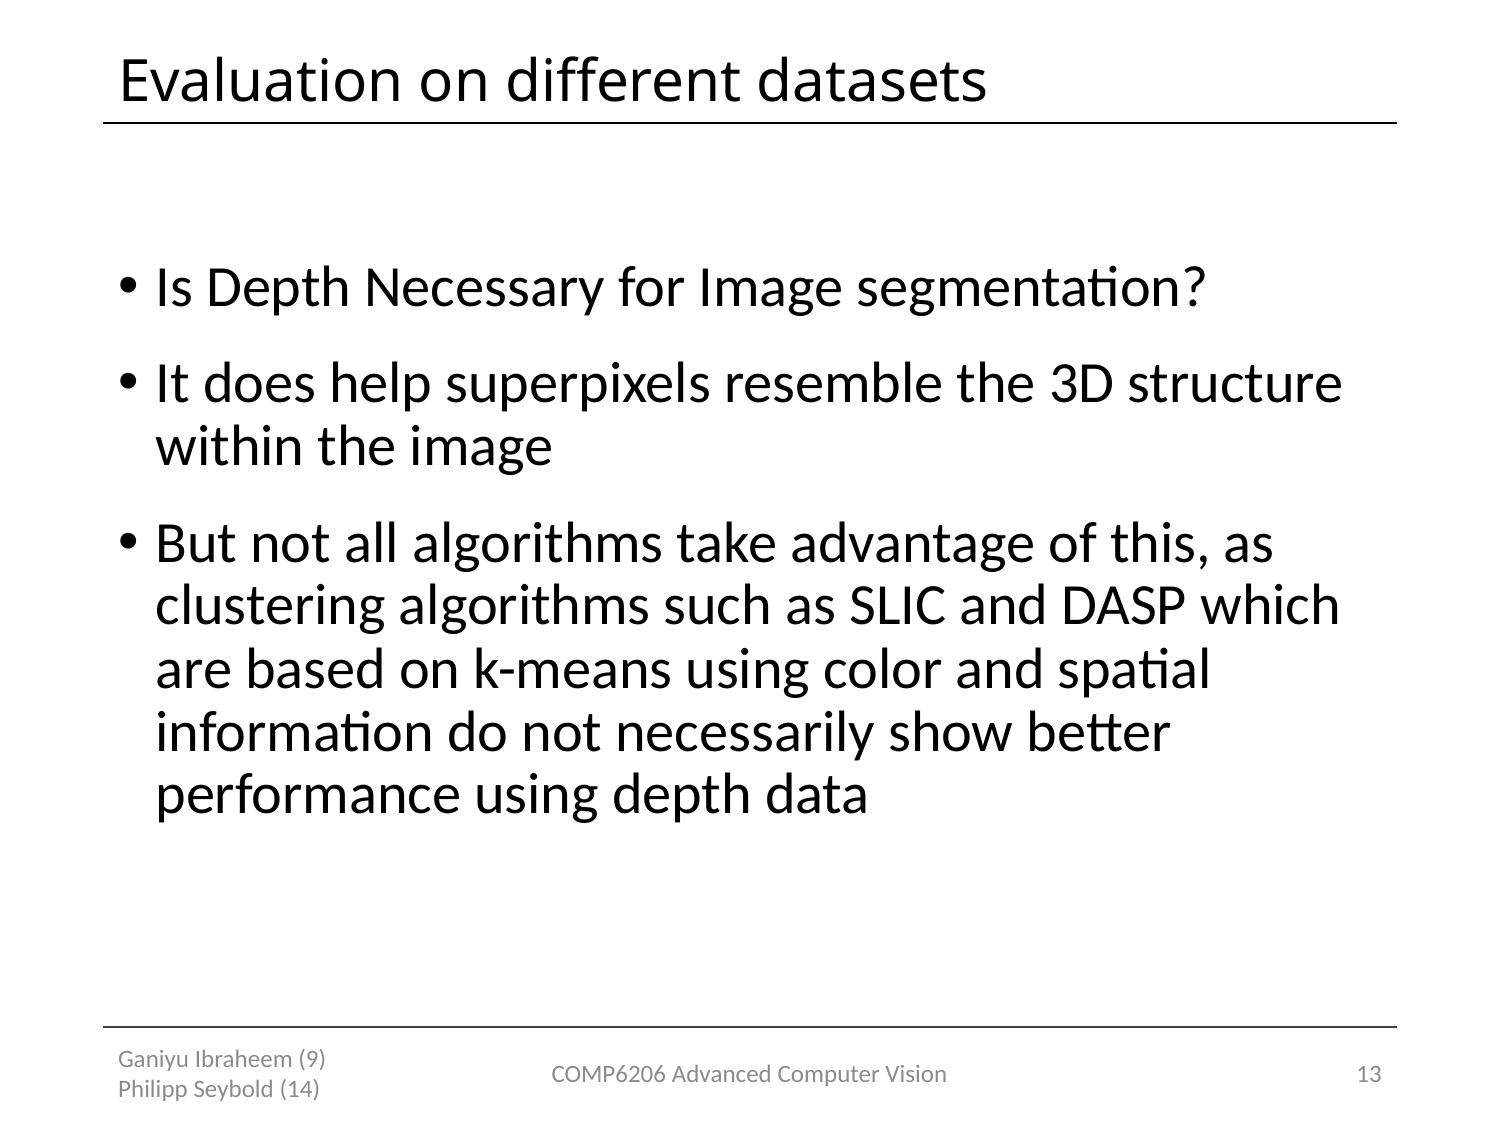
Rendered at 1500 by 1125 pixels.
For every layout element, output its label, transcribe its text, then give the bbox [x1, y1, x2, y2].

title Evaluation on different datasets [103, 41, 1397, 124]
footer COMP6206 Advanced Computer Vision [496, 1042, 1004, 1103]
slide_number Ganiyu Ibraheem (9) Philipp Seybold (14) [103, 1042, 358, 1103]
slide_number 13 [1059, 1042, 1397, 1103]
list Is Depth Necessary for Image segmentation? It does help superpixels resemble the 3D structure within the image But not all algorithms take advantage of this, as clustering algorithms such as SLIC and DASP which are based on k-means using color and spatial information do not necessarily show better performance using depth data [103, 248, 1397, 972]
